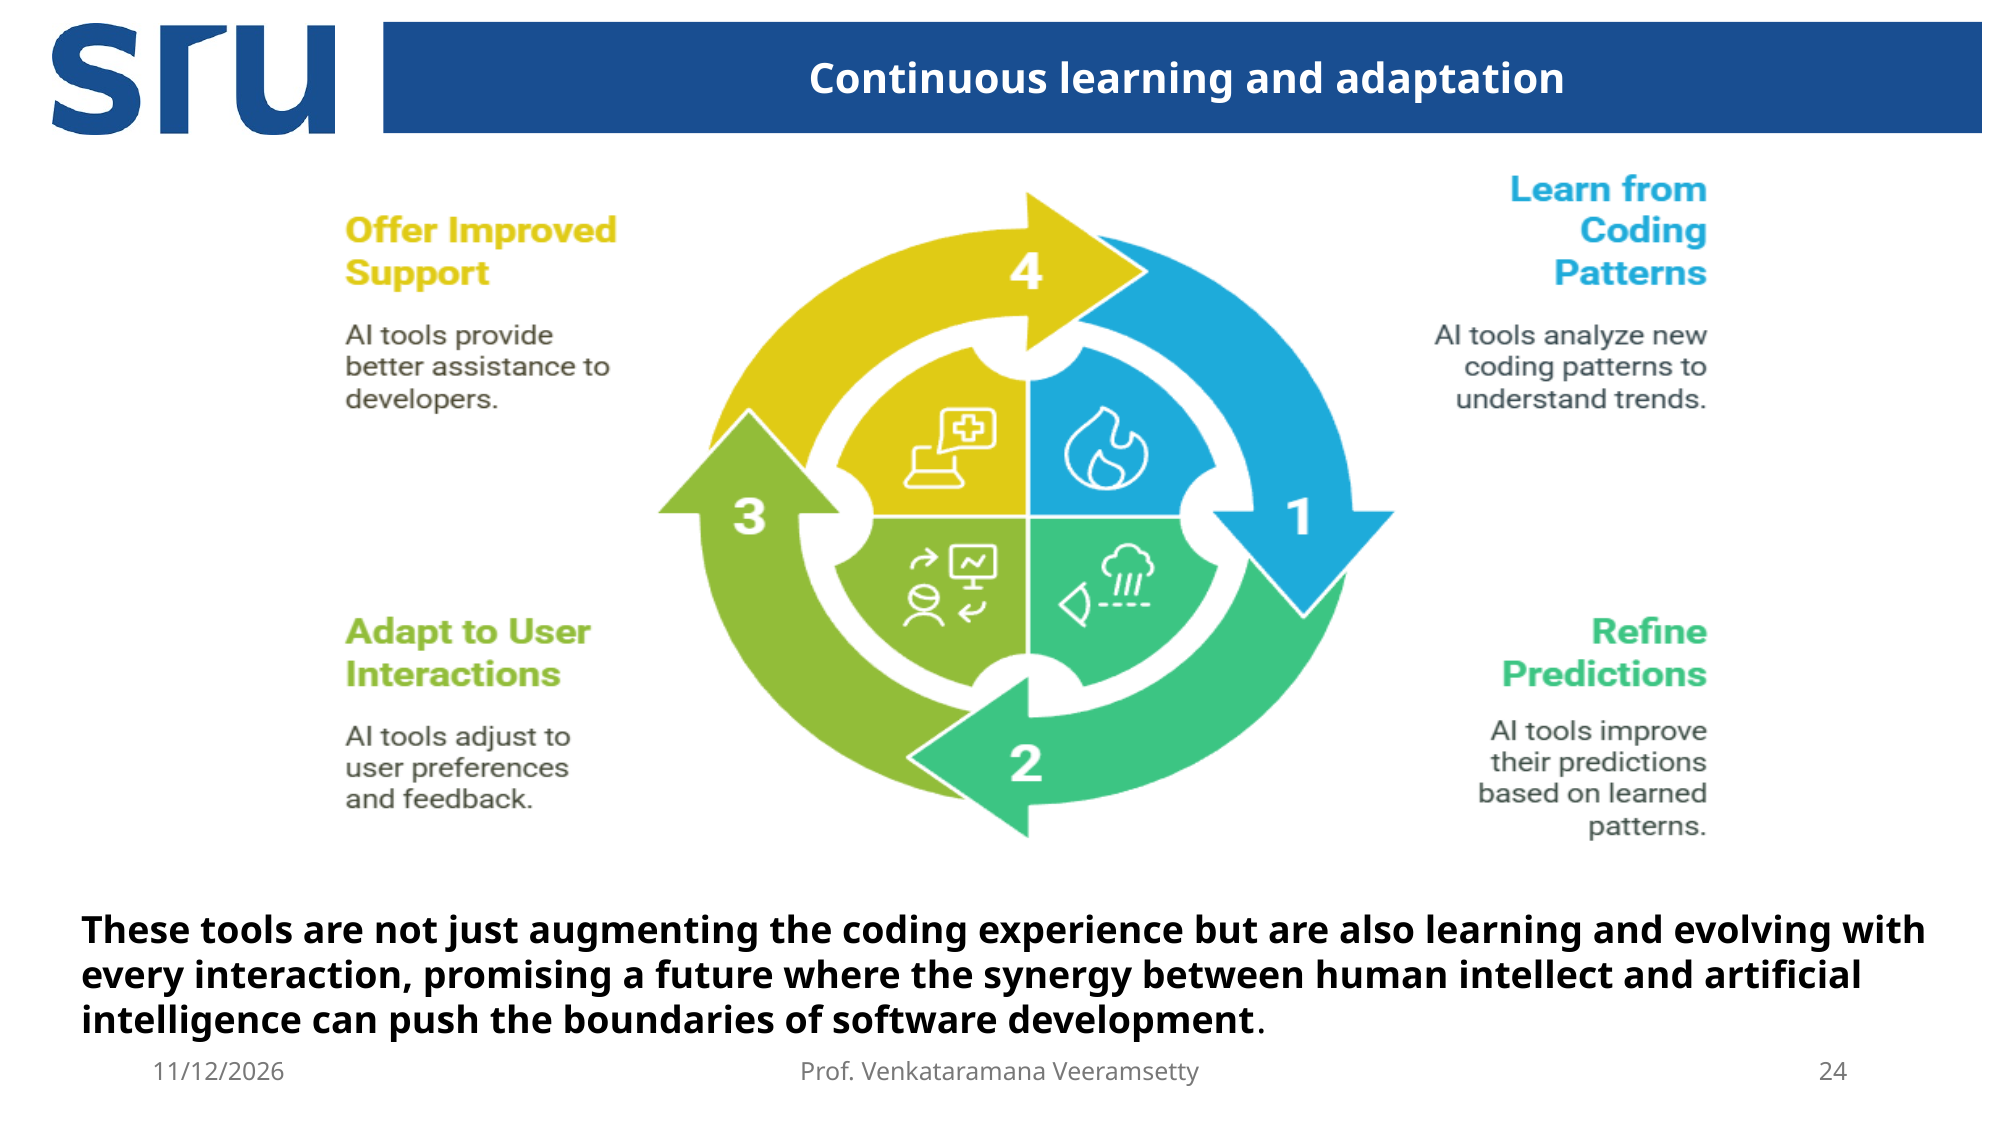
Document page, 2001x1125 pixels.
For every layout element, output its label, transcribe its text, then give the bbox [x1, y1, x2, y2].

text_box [382, 21, 1983, 134]
footer Prof. Venkataramana Veeramsetty [662, 1042, 1338, 1103]
picture [297, 156, 1750, 892]
picture [51, 23, 335, 136]
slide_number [137, 1048, 588, 1103]
text_box These tools are not just augmenting the coding experience but are also learning and evolving with every interaction, promising a future where the synergy between human intellect and artificial intelligence can push the boundaries of software development. [66, 898, 1959, 1048]
slide_number 24 [1412, 1048, 1863, 1103]
